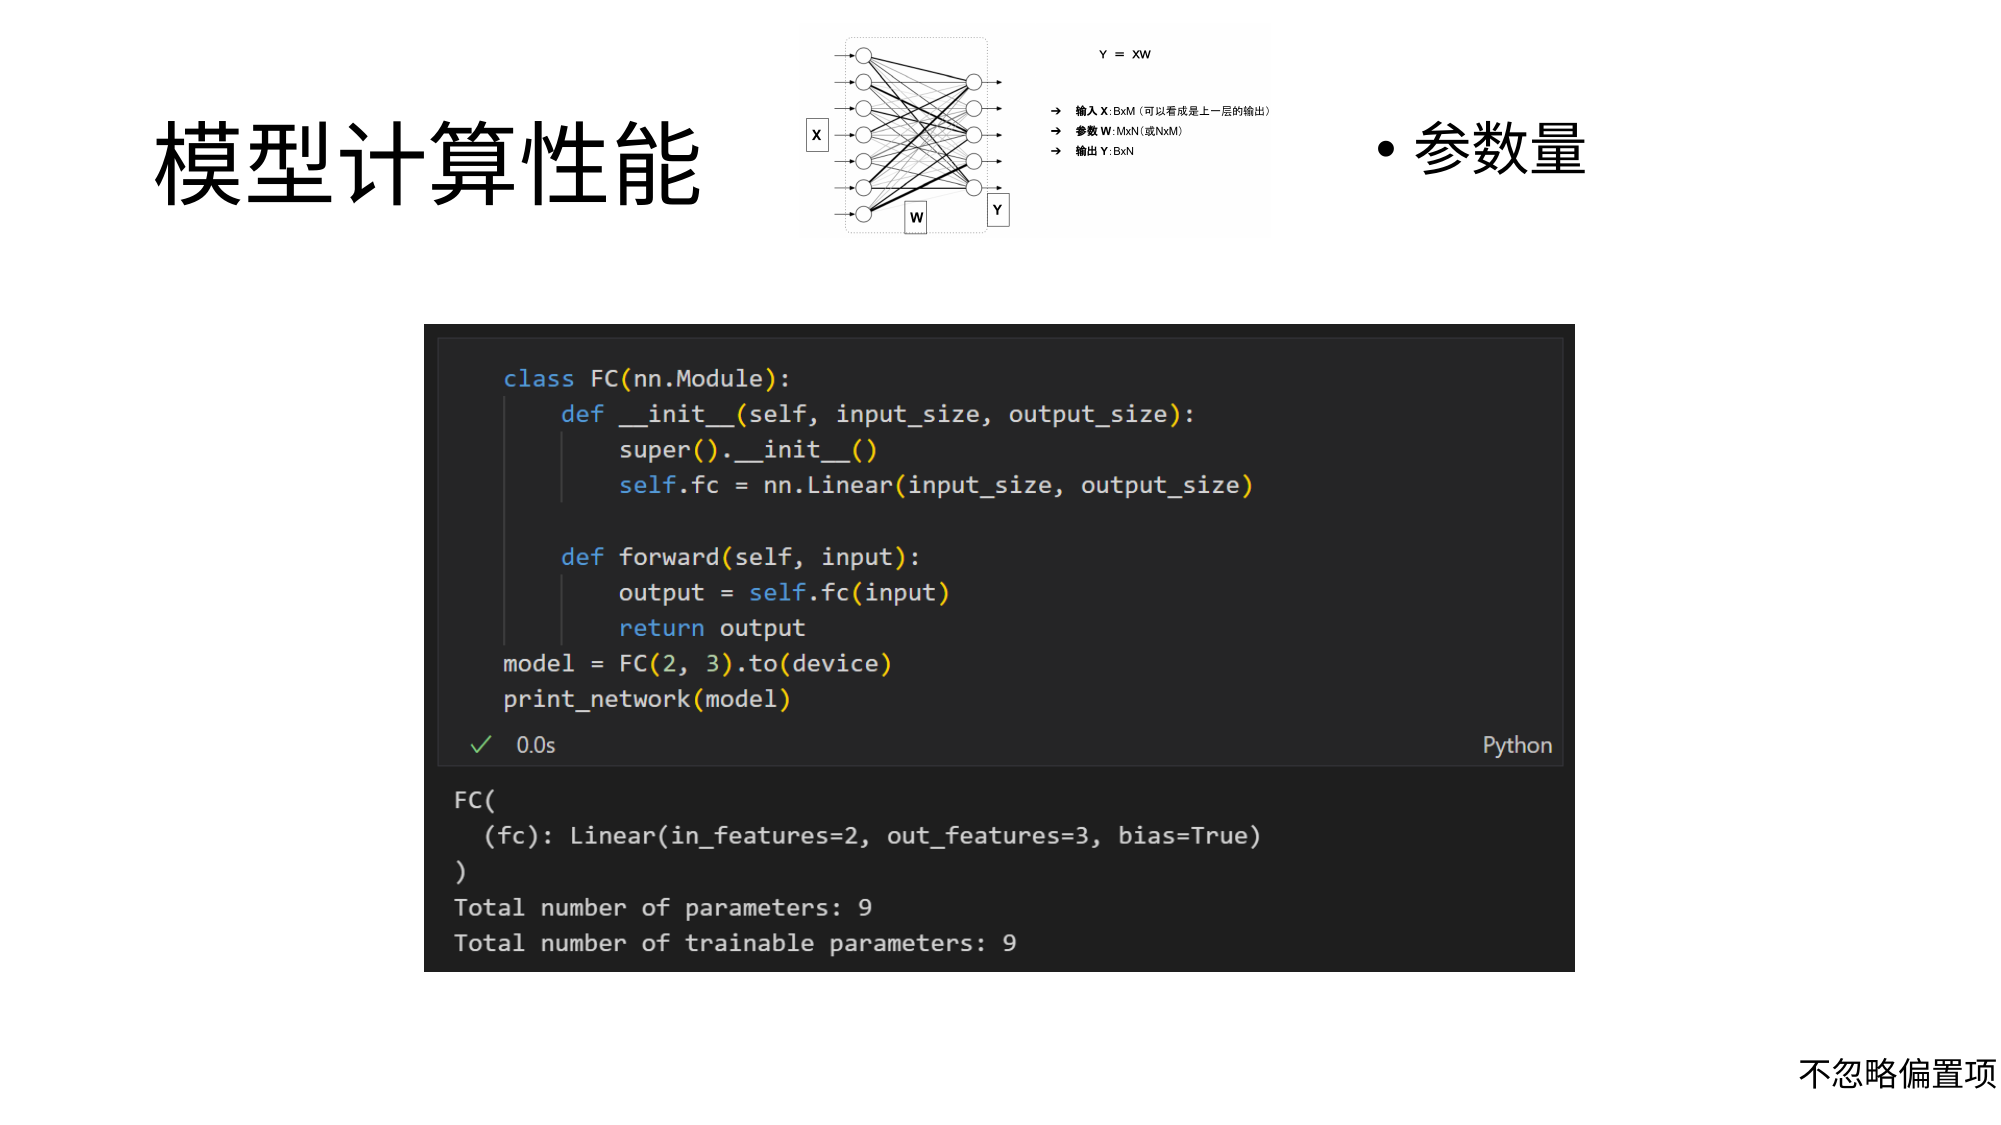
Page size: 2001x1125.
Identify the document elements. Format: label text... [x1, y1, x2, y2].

picture [424, 324, 1575, 972]
text_box 不忽略偏置项 [1783, 1045, 2000, 1101]
picture [799, 23, 1272, 238]
title 模型计算性能 [137, 59, 1863, 278]
